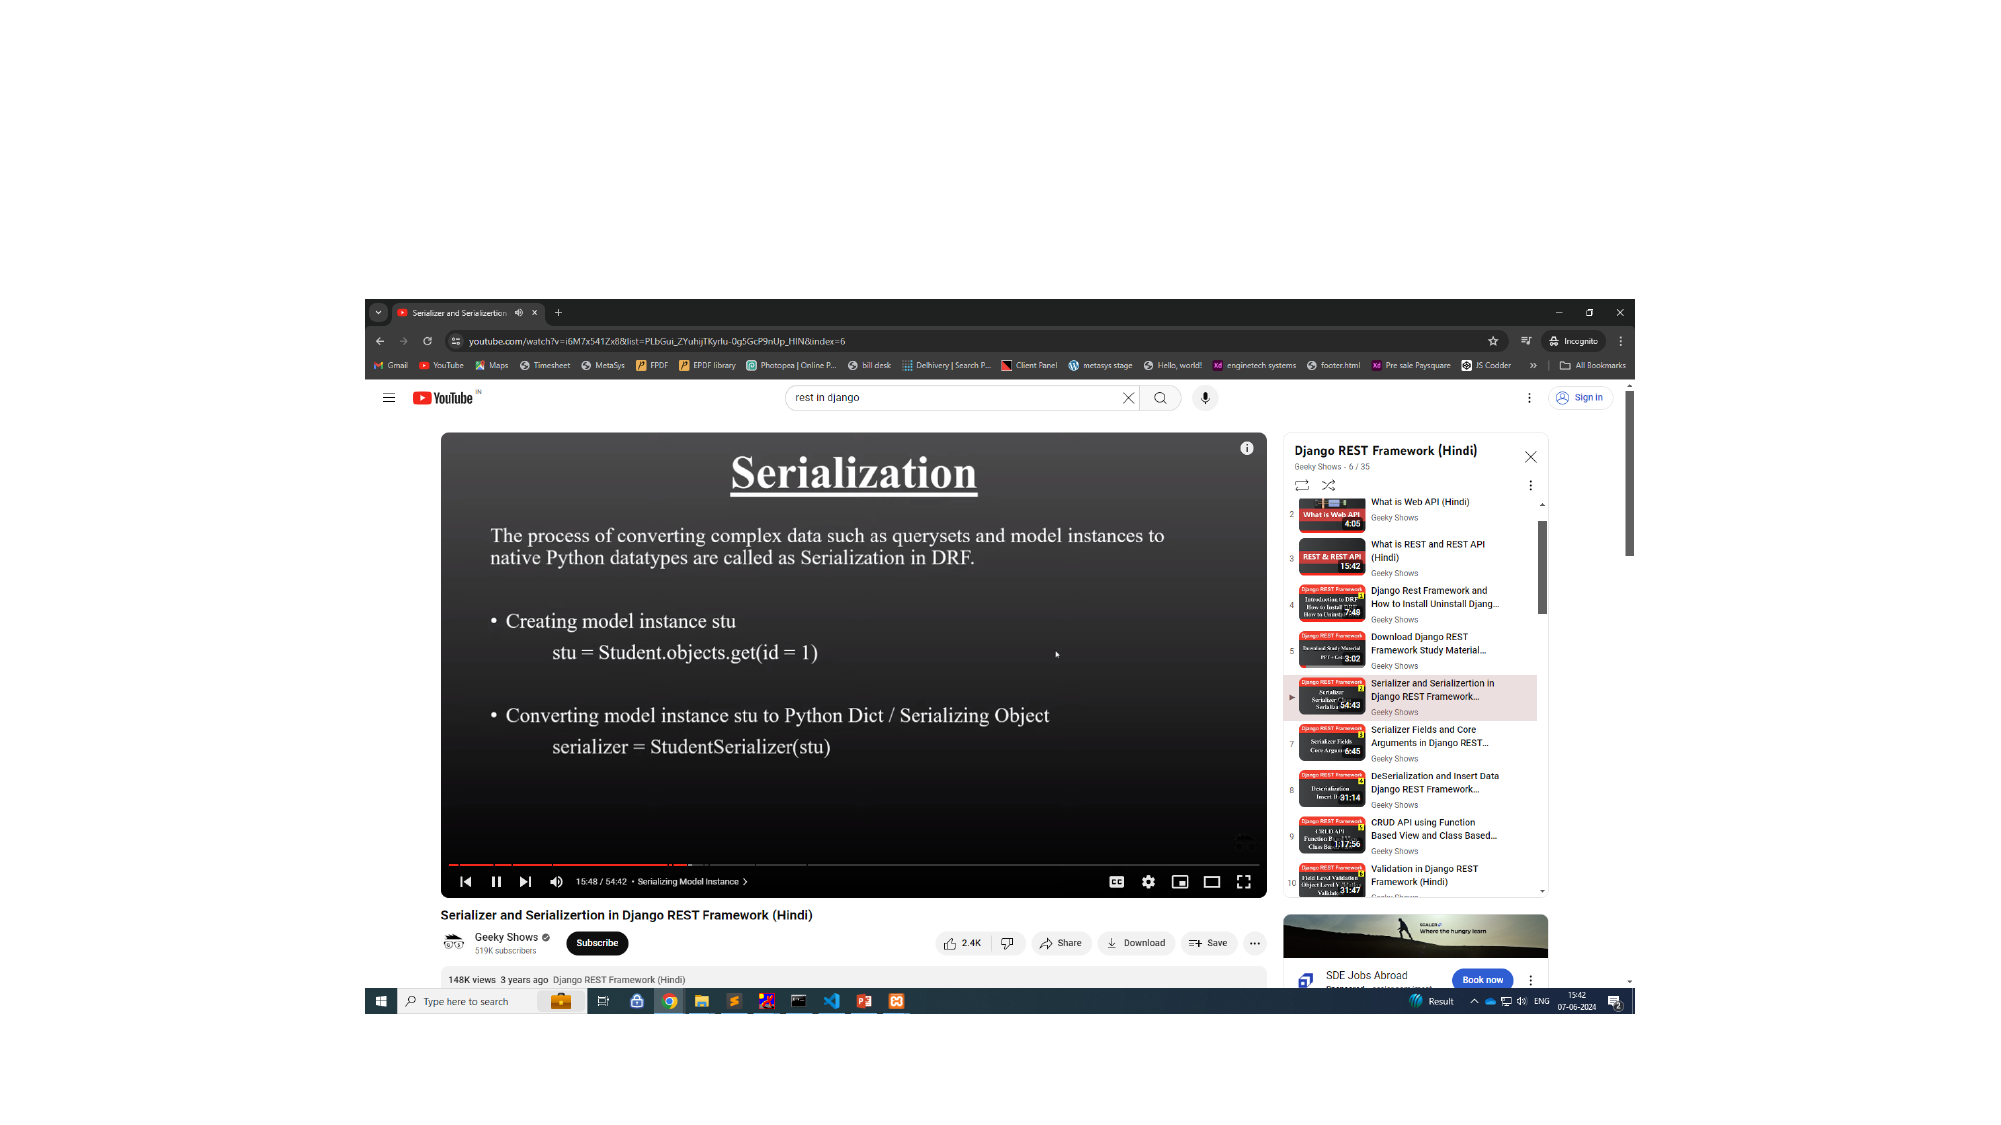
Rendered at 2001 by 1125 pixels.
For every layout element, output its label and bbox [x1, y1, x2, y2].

list [365, 299, 1635, 1014]
